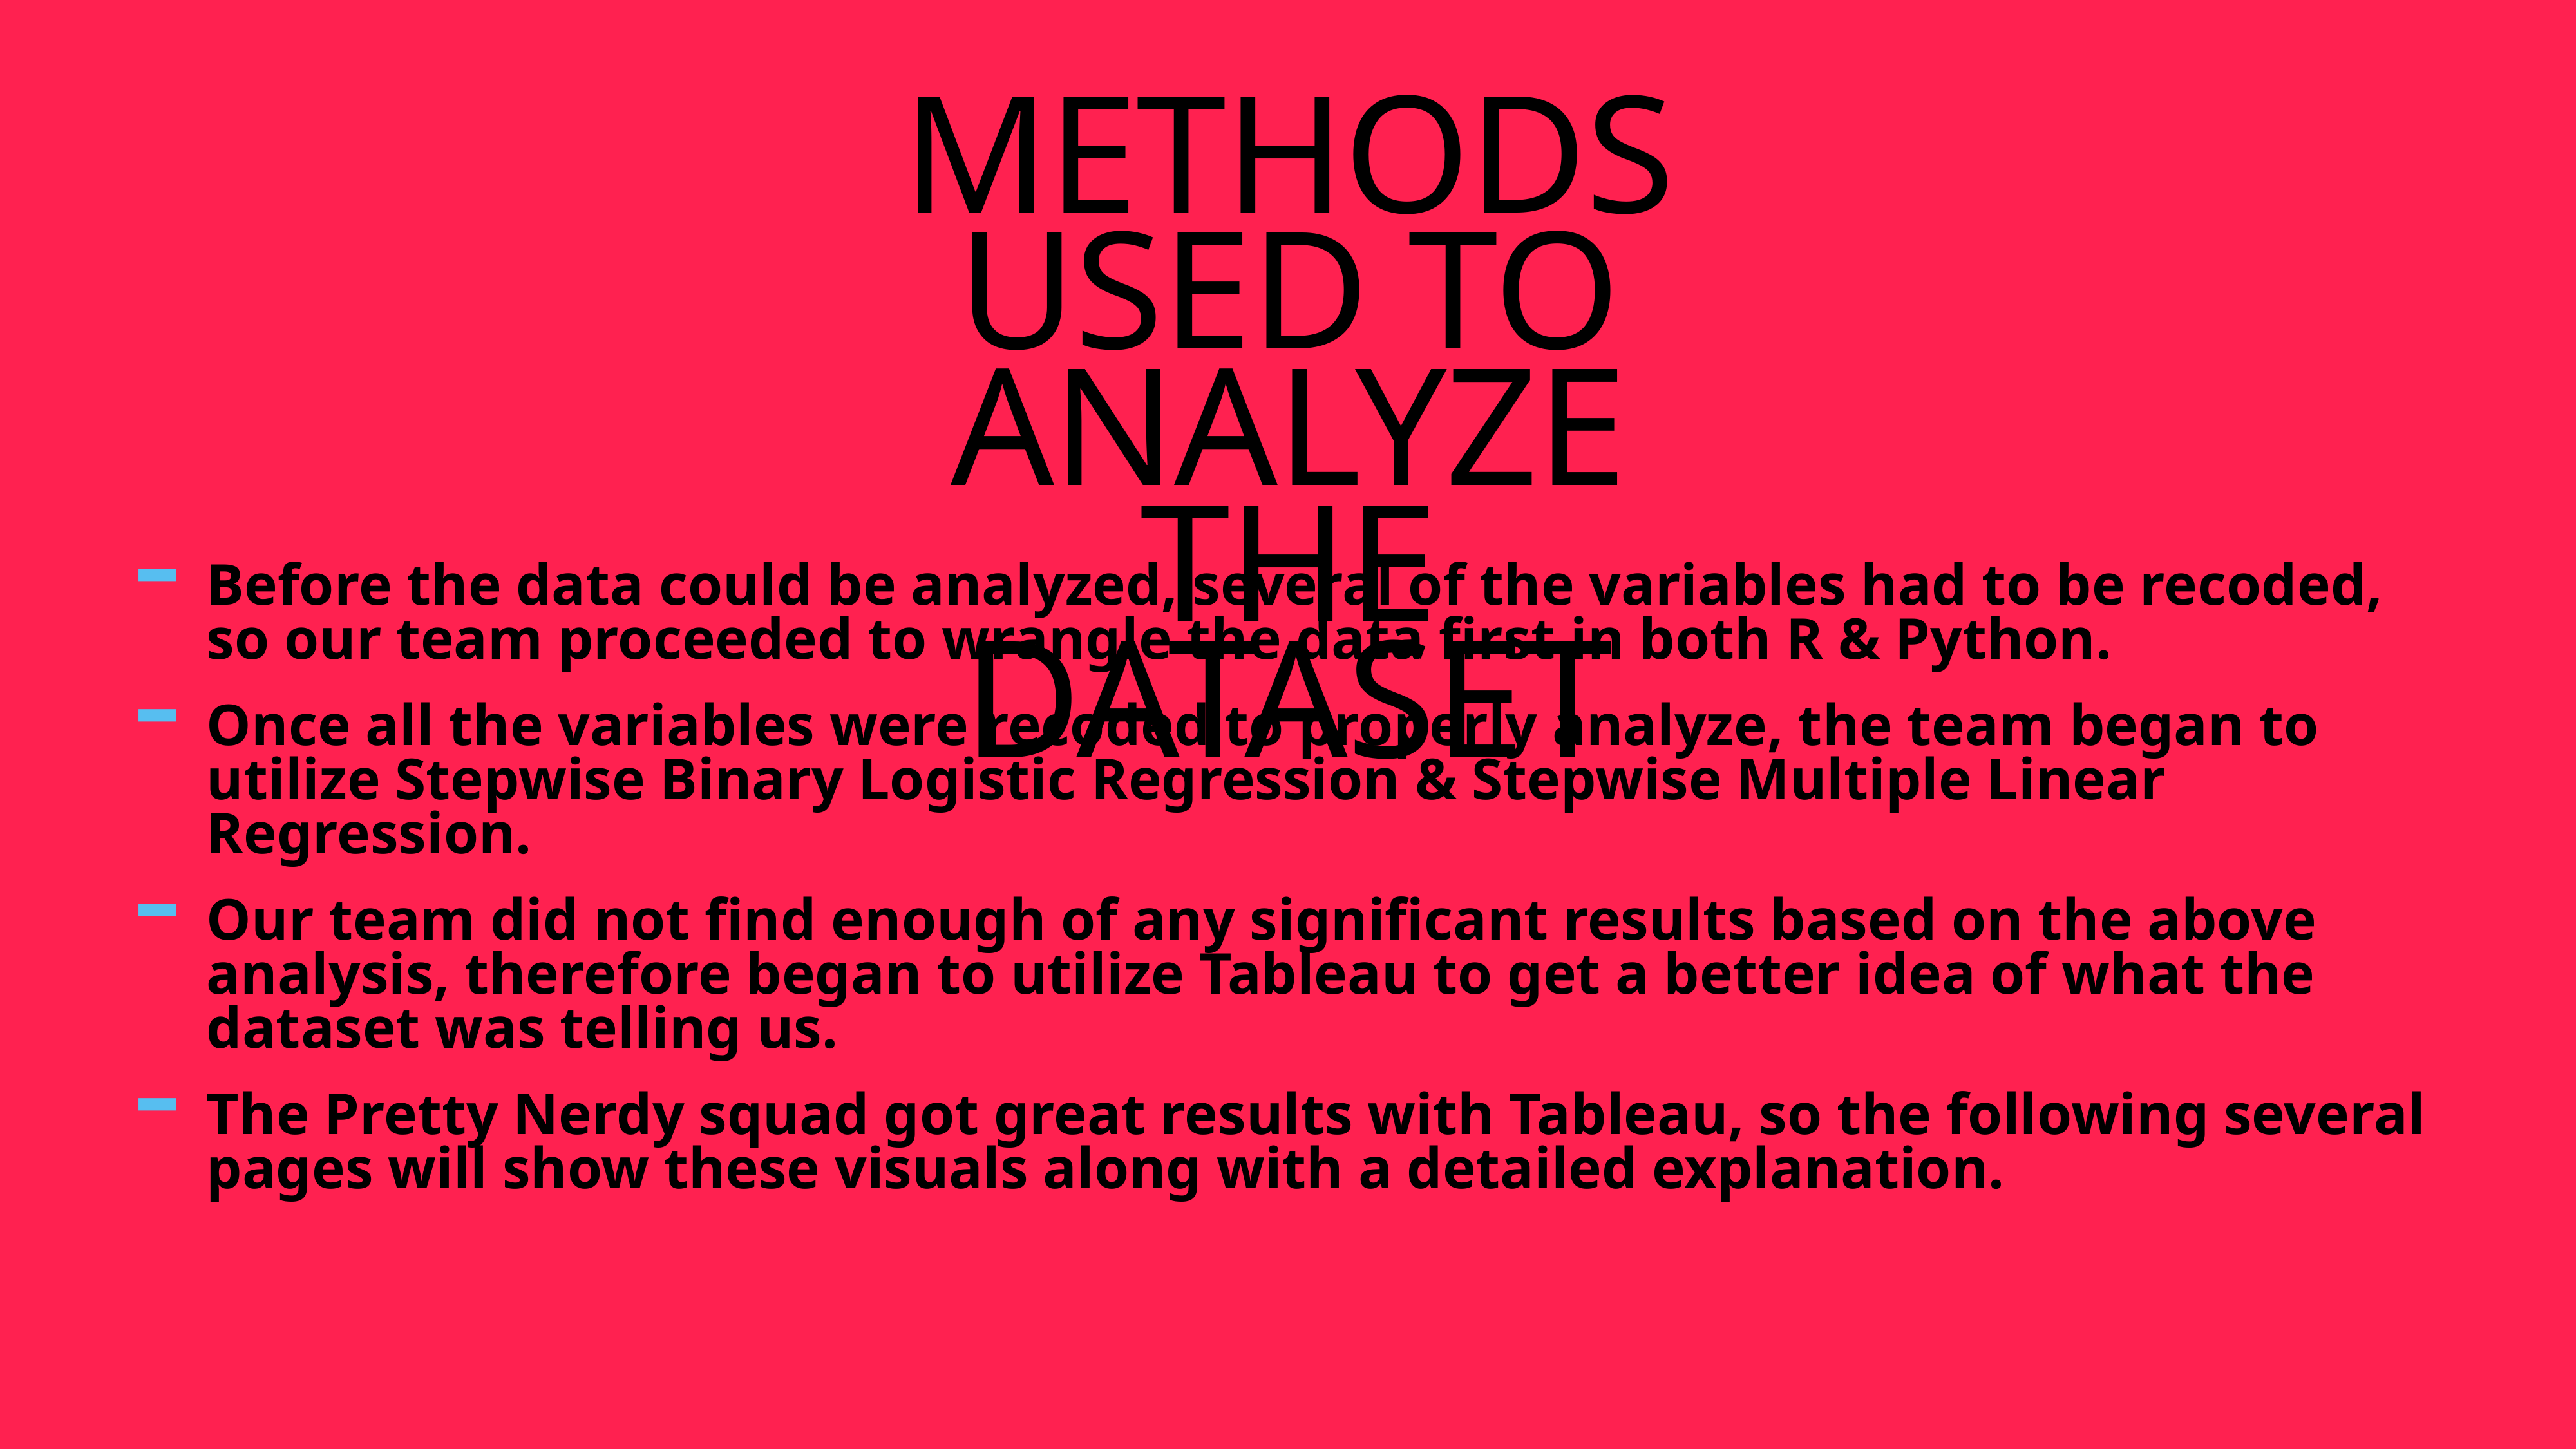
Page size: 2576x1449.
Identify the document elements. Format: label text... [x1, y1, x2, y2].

list Before the data could be analyzed, several of the variables had to be recoded, so our team proceeded to wrangle the data first in both R & Python. Once all the variables were recoded to properly analyze, the team began to utilize Stepwise Binary Logistic Regression & Stepwise Multiple Linear Regression. Our team did not find enough of any significant results based on the above analysis, therefore began to utilize Tableau to get a better idea of what the dataset was telling us. The Pretty Nerdy squad got great results with Tableau, so the following several pages will show these visuals along with a detailed explanation. [128, 556, 2448, 1186]
title Methods used to analyze the dataset [846, 97, 1730, 423]
